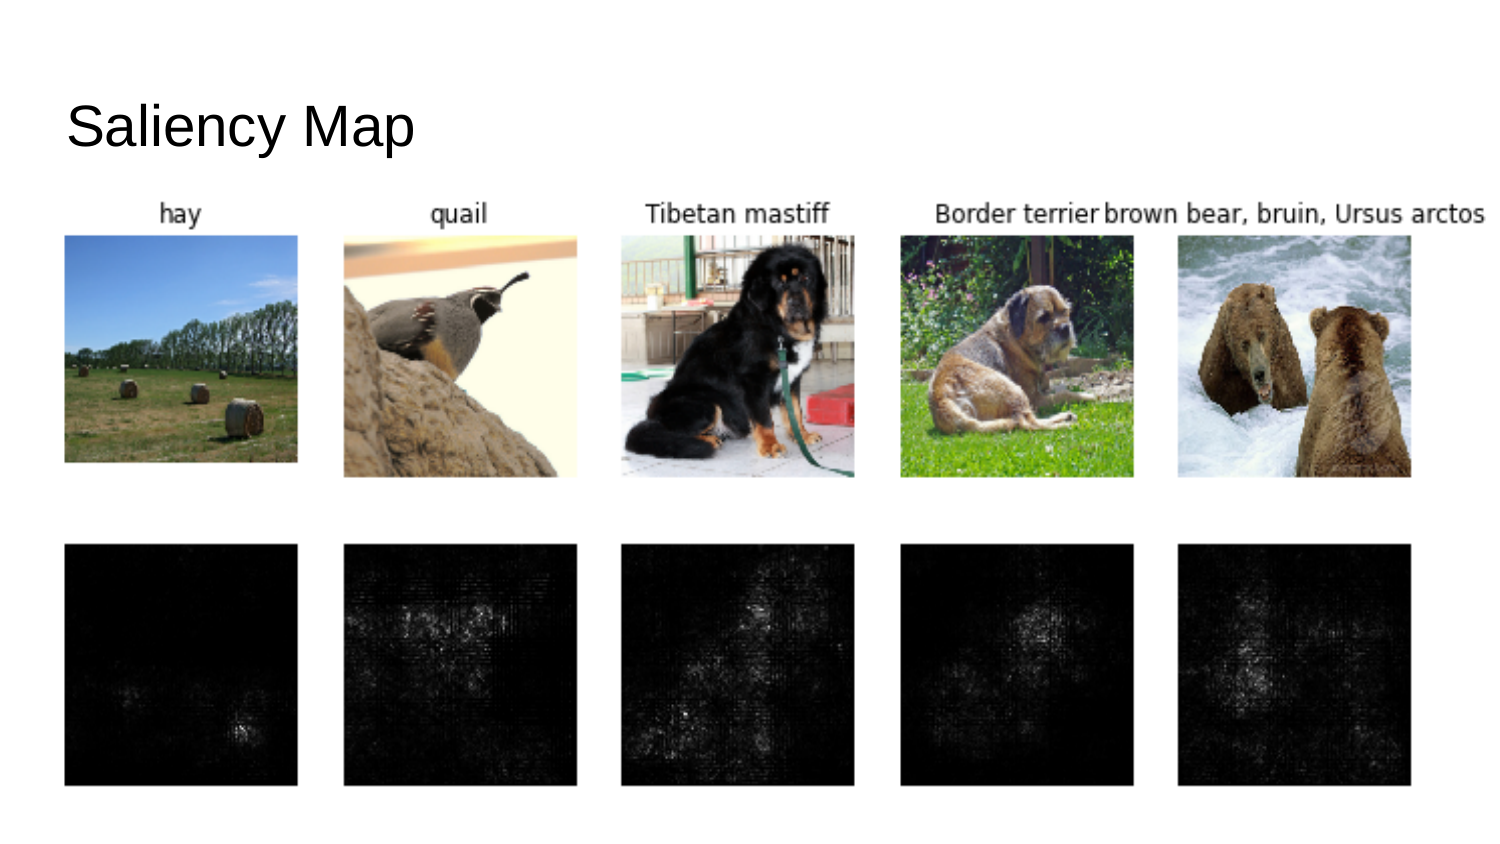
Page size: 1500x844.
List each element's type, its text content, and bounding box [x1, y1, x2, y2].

picture [50, 188, 1500, 801]
title Saliency Map [51, 72, 1449, 167]
